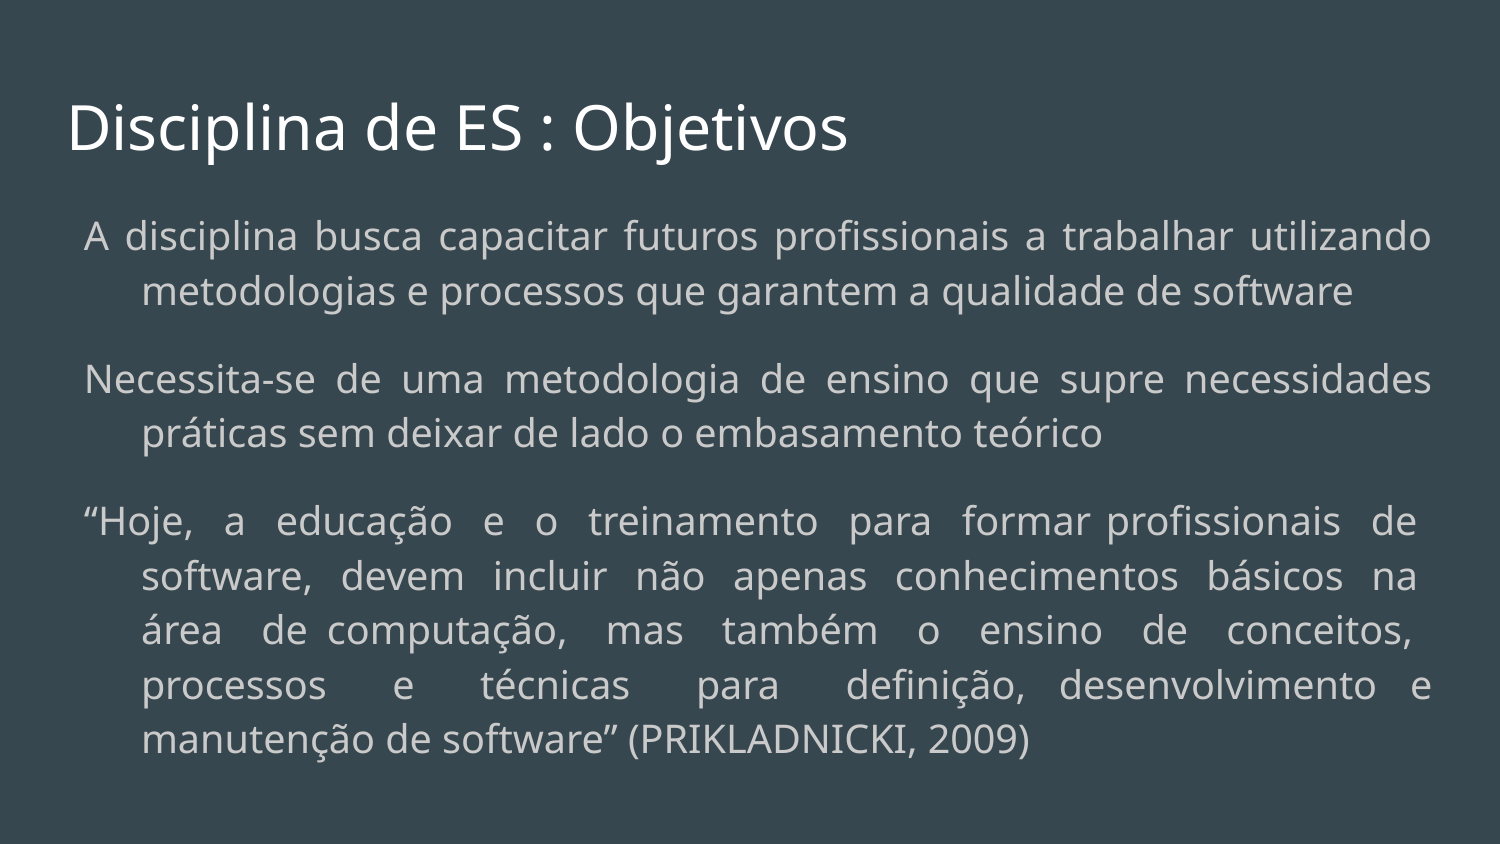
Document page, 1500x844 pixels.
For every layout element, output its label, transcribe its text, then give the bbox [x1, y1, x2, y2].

title Disciplina de ES : Objetivos [51, 72, 1449, 167]
list A disciplina busca capacitar futuros profissionais a trabalhar utilizando metodologias e processos que garantem a qualidade de software Necessita-se de uma metodologia de ensino que supre necessidades práticas sem deixar de lado o embasamento teórico “Hoje, a educação e o treinamento para formar profissionais de software, devem incluir não apenas conhecimentos básicos na área de computação, mas também o ensino de conceitos, processos e técnicas para definição, desenvolvimento e manutenção de software” (PRIKLADNICKI, 2009) [51, 189, 1449, 750]
